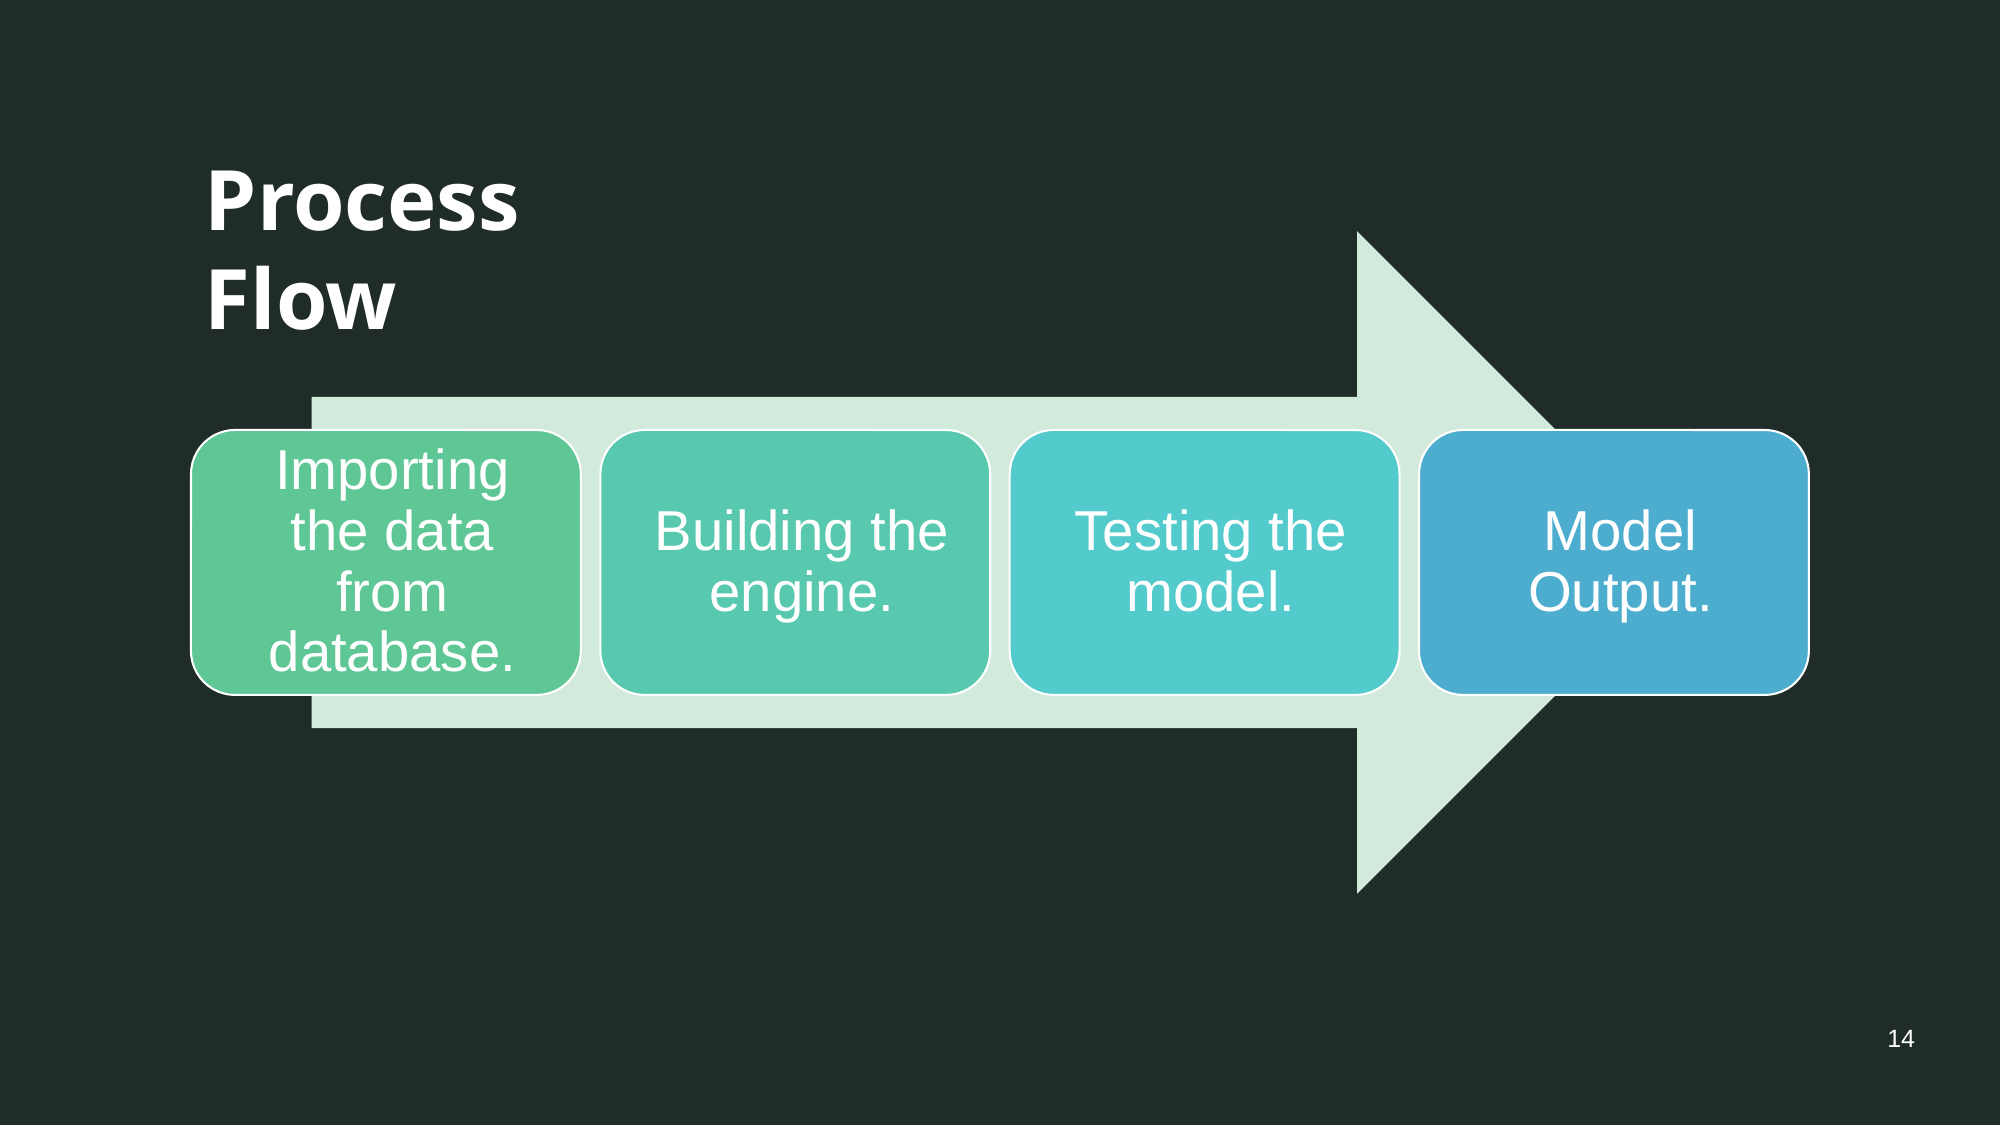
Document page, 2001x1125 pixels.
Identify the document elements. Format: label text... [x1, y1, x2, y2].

slide_number 14 [1791, 1008, 1931, 1068]
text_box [190, 231, 1810, 894]
text_box Process Flow [190, 139, 741, 231]
